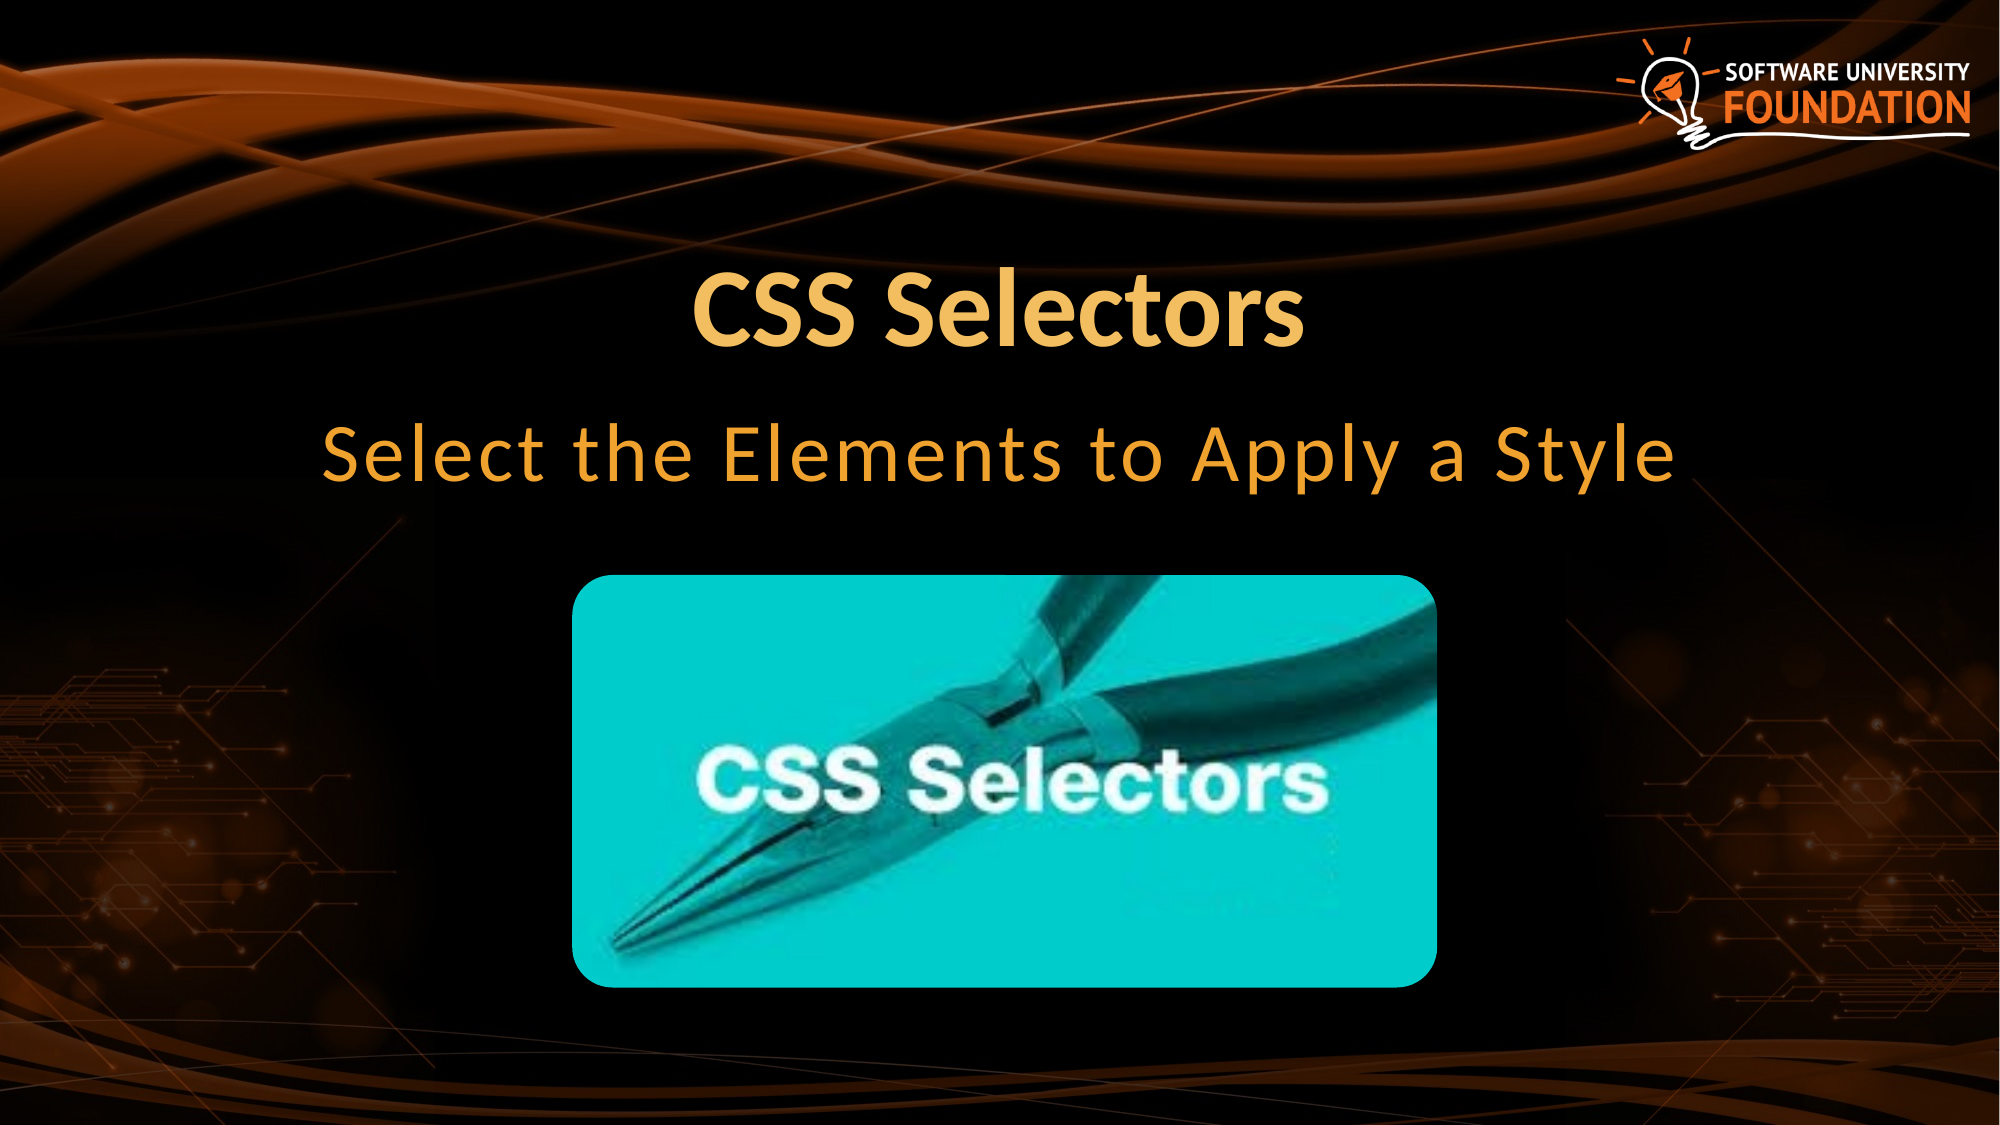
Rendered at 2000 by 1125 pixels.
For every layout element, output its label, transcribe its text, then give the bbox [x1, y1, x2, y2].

picture [0, 0, 2000, 1125]
title CSS Selectors [224, 242, 1775, 378]
subtitle Select the Elements to Apply a Style [224, 387, 1775, 506]
